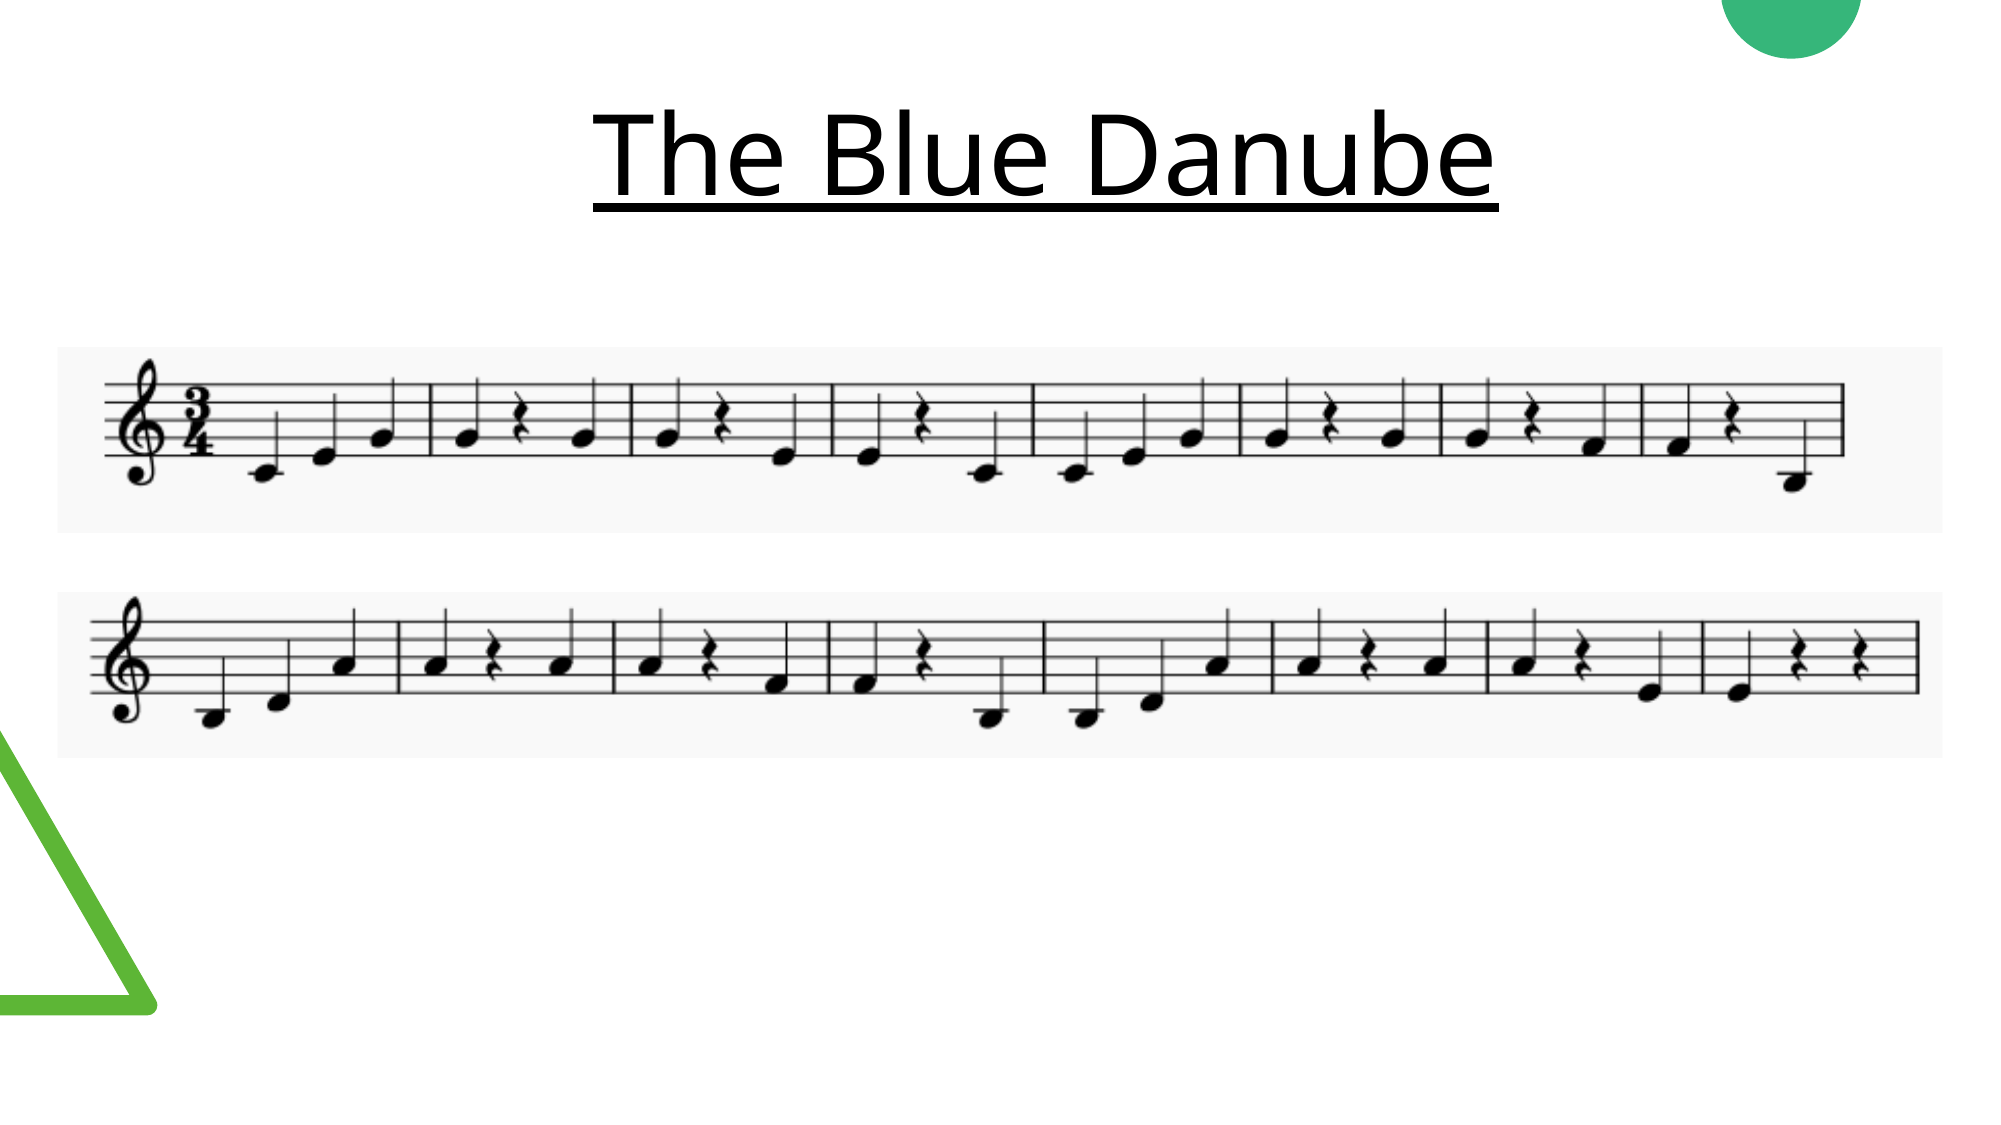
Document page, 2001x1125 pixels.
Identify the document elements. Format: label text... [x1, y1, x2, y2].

text_box The Blue Danube [561, 75, 1530, 225]
picture [57, 592, 1943, 758]
picture [57, 347, 1943, 533]
